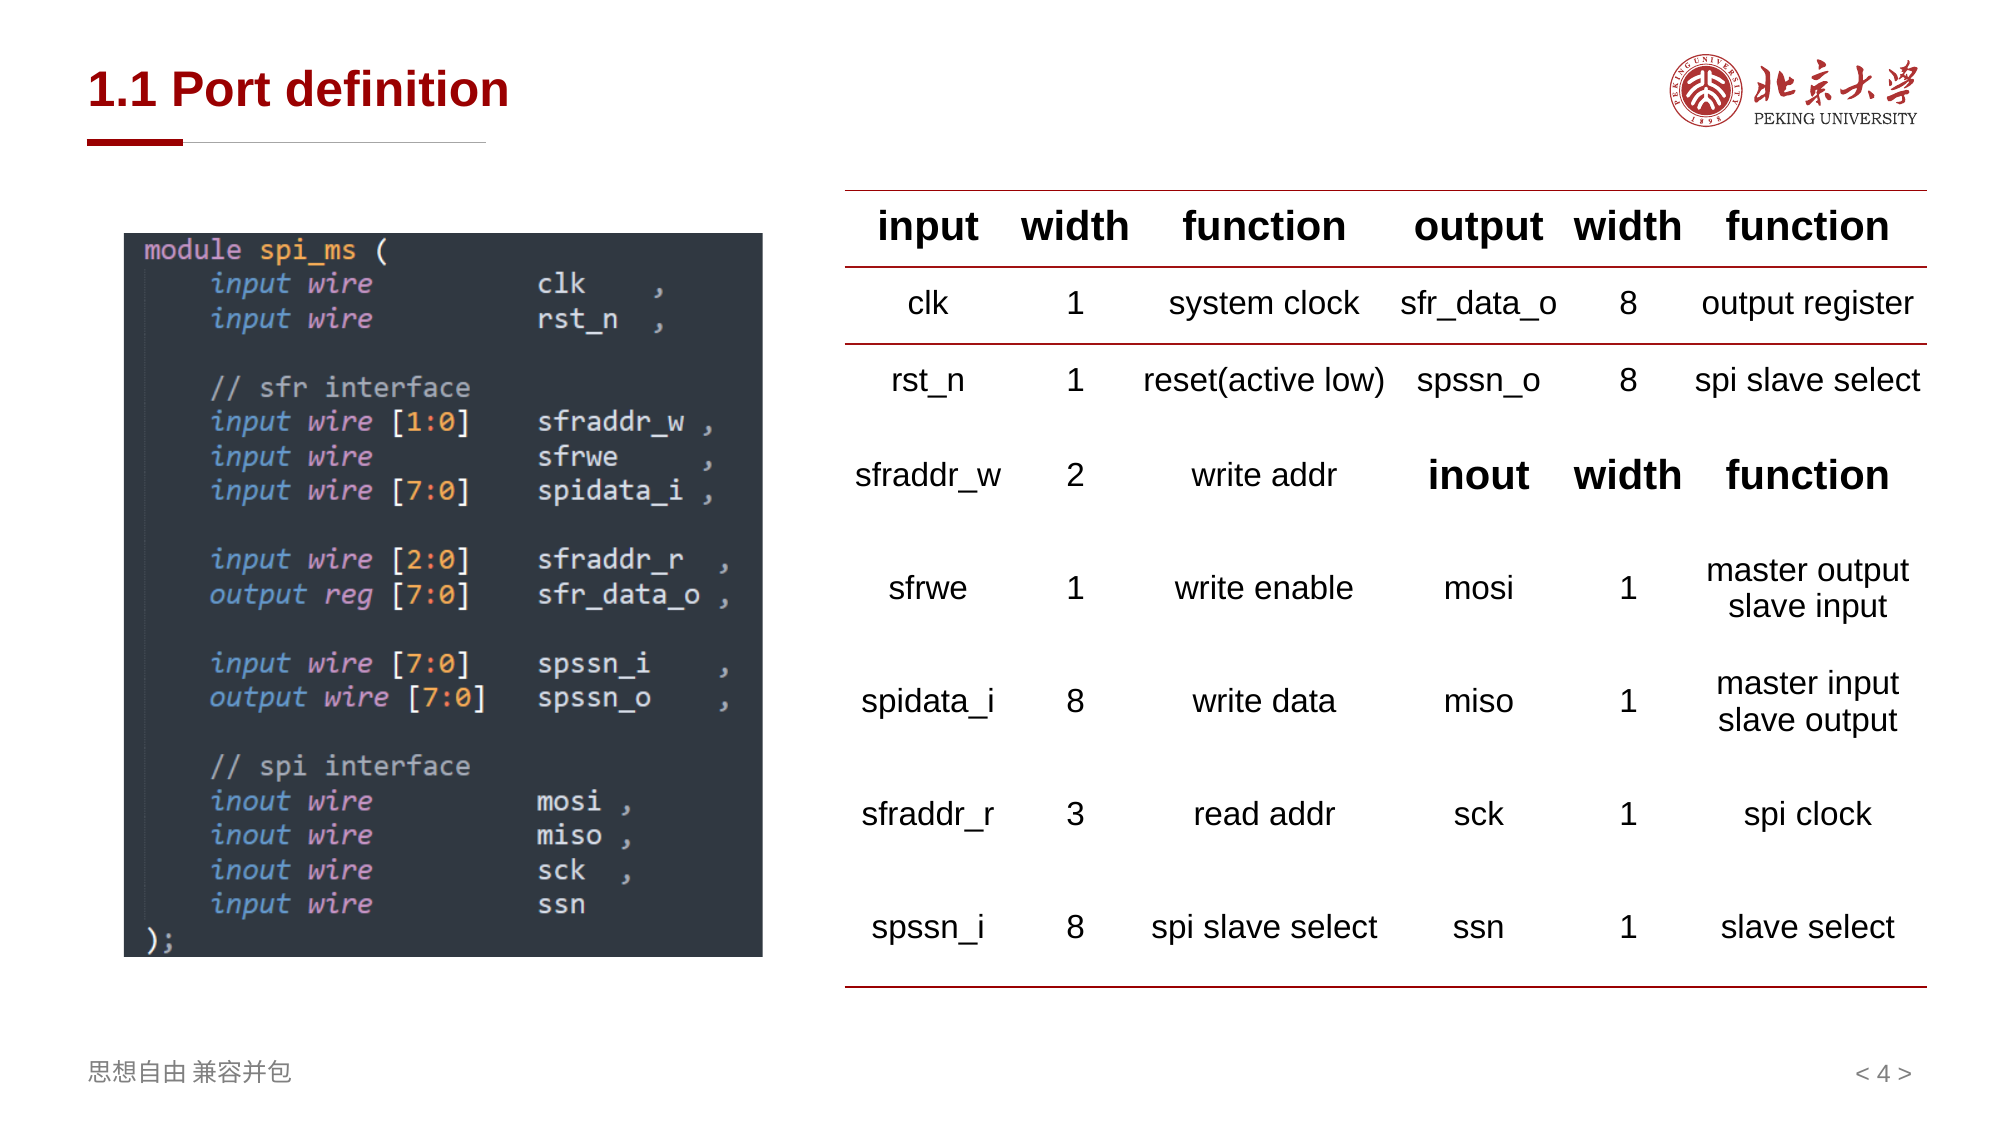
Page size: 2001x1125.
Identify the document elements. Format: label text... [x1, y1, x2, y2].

table_cell 1 [1568, 534, 1689, 647]
table_cell 8 [1568, 345, 1689, 421]
table_cell spidata_i [845, 647, 1012, 760]
table_header function [1689, 191, 1927, 266]
table_cell width [1568, 421, 1689, 534]
table_cell spssn_i [845, 874, 1012, 986]
table_cell system clock [1140, 268, 1390, 343]
table_cell ssn [1390, 874, 1568, 986]
table_cell sck [1390, 760, 1568, 874]
table_cell sfrwe [845, 534, 1012, 647]
table_cell spssn_o [1390, 345, 1568, 421]
table_cell rst_n [845, 345, 1012, 421]
table_cell write enable [1140, 534, 1390, 647]
table_cell 8 [1012, 647, 1140, 760]
table_cell clk [845, 268, 1012, 343]
table_cell 1 [1012, 345, 1140, 421]
table_cell write addr [1140, 421, 1390, 534]
table_cell spi clock [1689, 760, 1927, 874]
table_header input [845, 191, 1012, 266]
table_cell master input slave output [1689, 647, 1927, 760]
table_cell sfraddr_r [845, 760, 1012, 874]
table_cell output register [1689, 268, 1927, 343]
title 1.1 Port definition [72, 39, 1559, 142]
table_cell sfraddr_w [845, 421, 1012, 534]
table_header width [1568, 191, 1689, 266]
table_cell mosi [1390, 534, 1568, 647]
table_header function [1140, 191, 1390, 266]
table_cell 1 [1568, 874, 1689, 986]
table_cell read addr [1140, 760, 1390, 874]
picture [123, 233, 763, 957]
table_cell 1 [1568, 760, 1689, 874]
table_cell 2 [1012, 421, 1140, 534]
table_cell 1 [1012, 268, 1140, 343]
table_cell reset(active low) [1140, 345, 1390, 421]
table_cell master output slave input [1689, 534, 1927, 647]
table_cell sfr_data_o [1390, 268, 1568, 343]
table_header output [1390, 191, 1568, 266]
table_cell 1 [1568, 647, 1689, 760]
table_cell inout [1390, 421, 1568, 534]
table_cell 1 [1012, 534, 1140, 647]
table_cell slave select [1689, 874, 1927, 986]
table_cell 8 [1568, 268, 1689, 343]
table_cell spi slave select [1689, 345, 1927, 421]
table_cell 8 [1012, 874, 1140, 986]
table_cell spi slave select [1140, 874, 1390, 986]
table_cell miso [1390, 647, 1568, 760]
table_header width [1012, 191, 1140, 266]
slide_number < 4 > [1477, 1048, 1928, 1097]
table_cell write data [1140, 647, 1390, 760]
table_cell 3 [1012, 760, 1140, 874]
table_cell function [1689, 421, 1927, 534]
